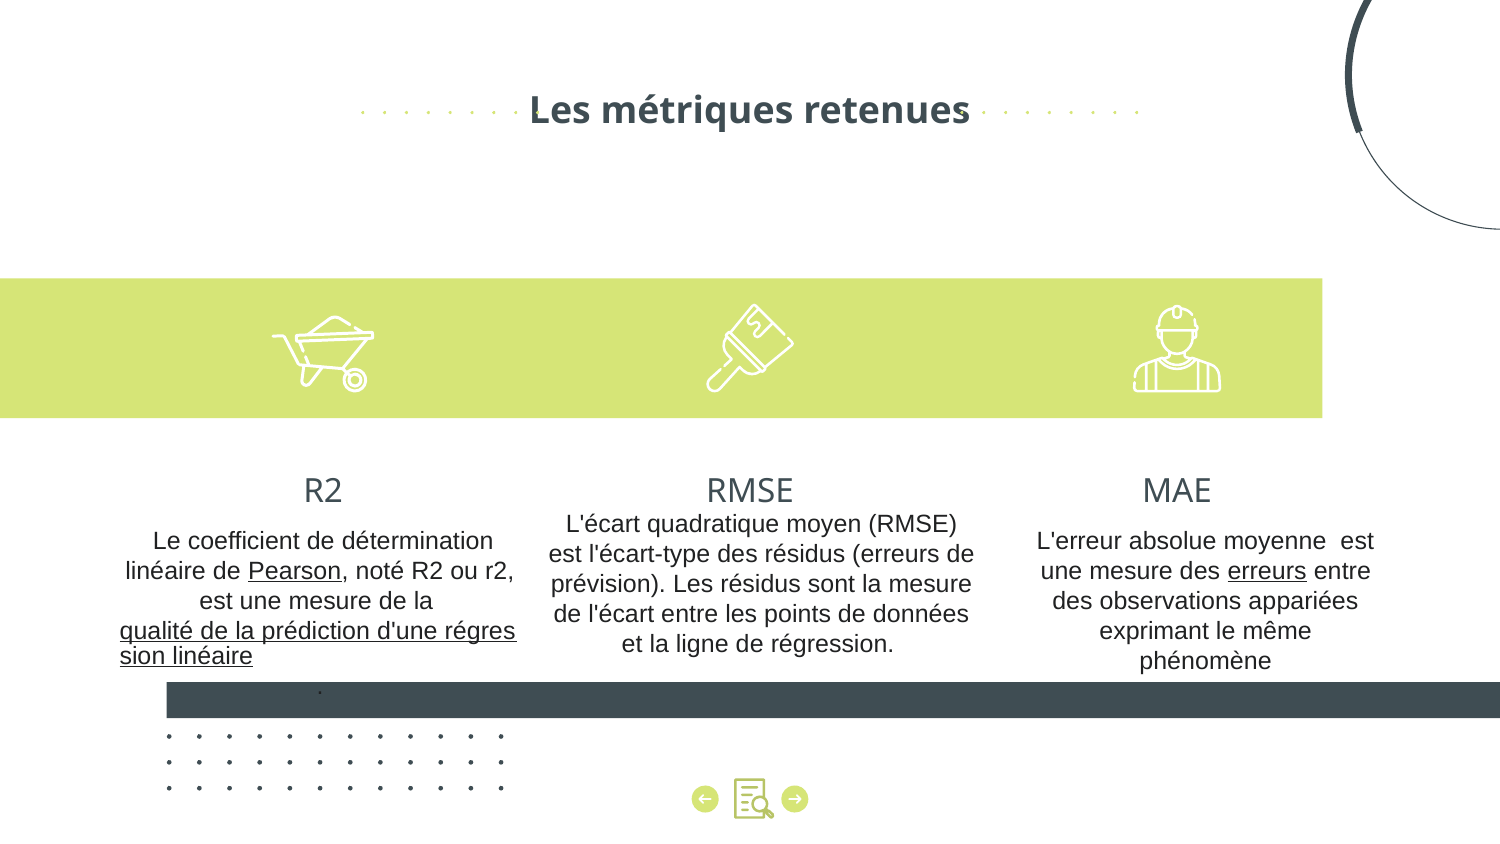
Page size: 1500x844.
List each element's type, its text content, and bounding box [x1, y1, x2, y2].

subtitle RMSE [589, 454, 912, 492]
subtitle L'erreur absolue moyenne est une mesure des erreurs entre des observations appariées exprimant le même phénomène [1016, 509, 1396, 599]
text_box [360, 110, 541, 115]
subtitle Le coefficient de détermination linéaire de Pearson, noté R2 ou r2, est une mesure de la qualité de la prédiction d'une régression linéaire. [104, 509, 536, 599]
subtitle R2 [162, 454, 485, 509]
title Les métriques retenues [278, 70, 1221, 150]
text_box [959, 110, 1140, 115]
text_box [781, 785, 809, 813]
subtitle L'écart quadratique moyen (RMSE) est l'écart-type des résidus (erreurs de prévision). Les résidus sont la mesure de l'écart entre les points de données et la ligne de régression. [527, 492, 997, 582]
text_box [691, 785, 719, 813]
text_box [734, 778, 775, 819]
subtitle MAE [1016, 454, 1339, 509]
text_box [706, 303, 794, 393]
text_box [1132, 304, 1222, 393]
text_box [271, 315, 375, 393]
text_box [654, 755, 846, 844]
